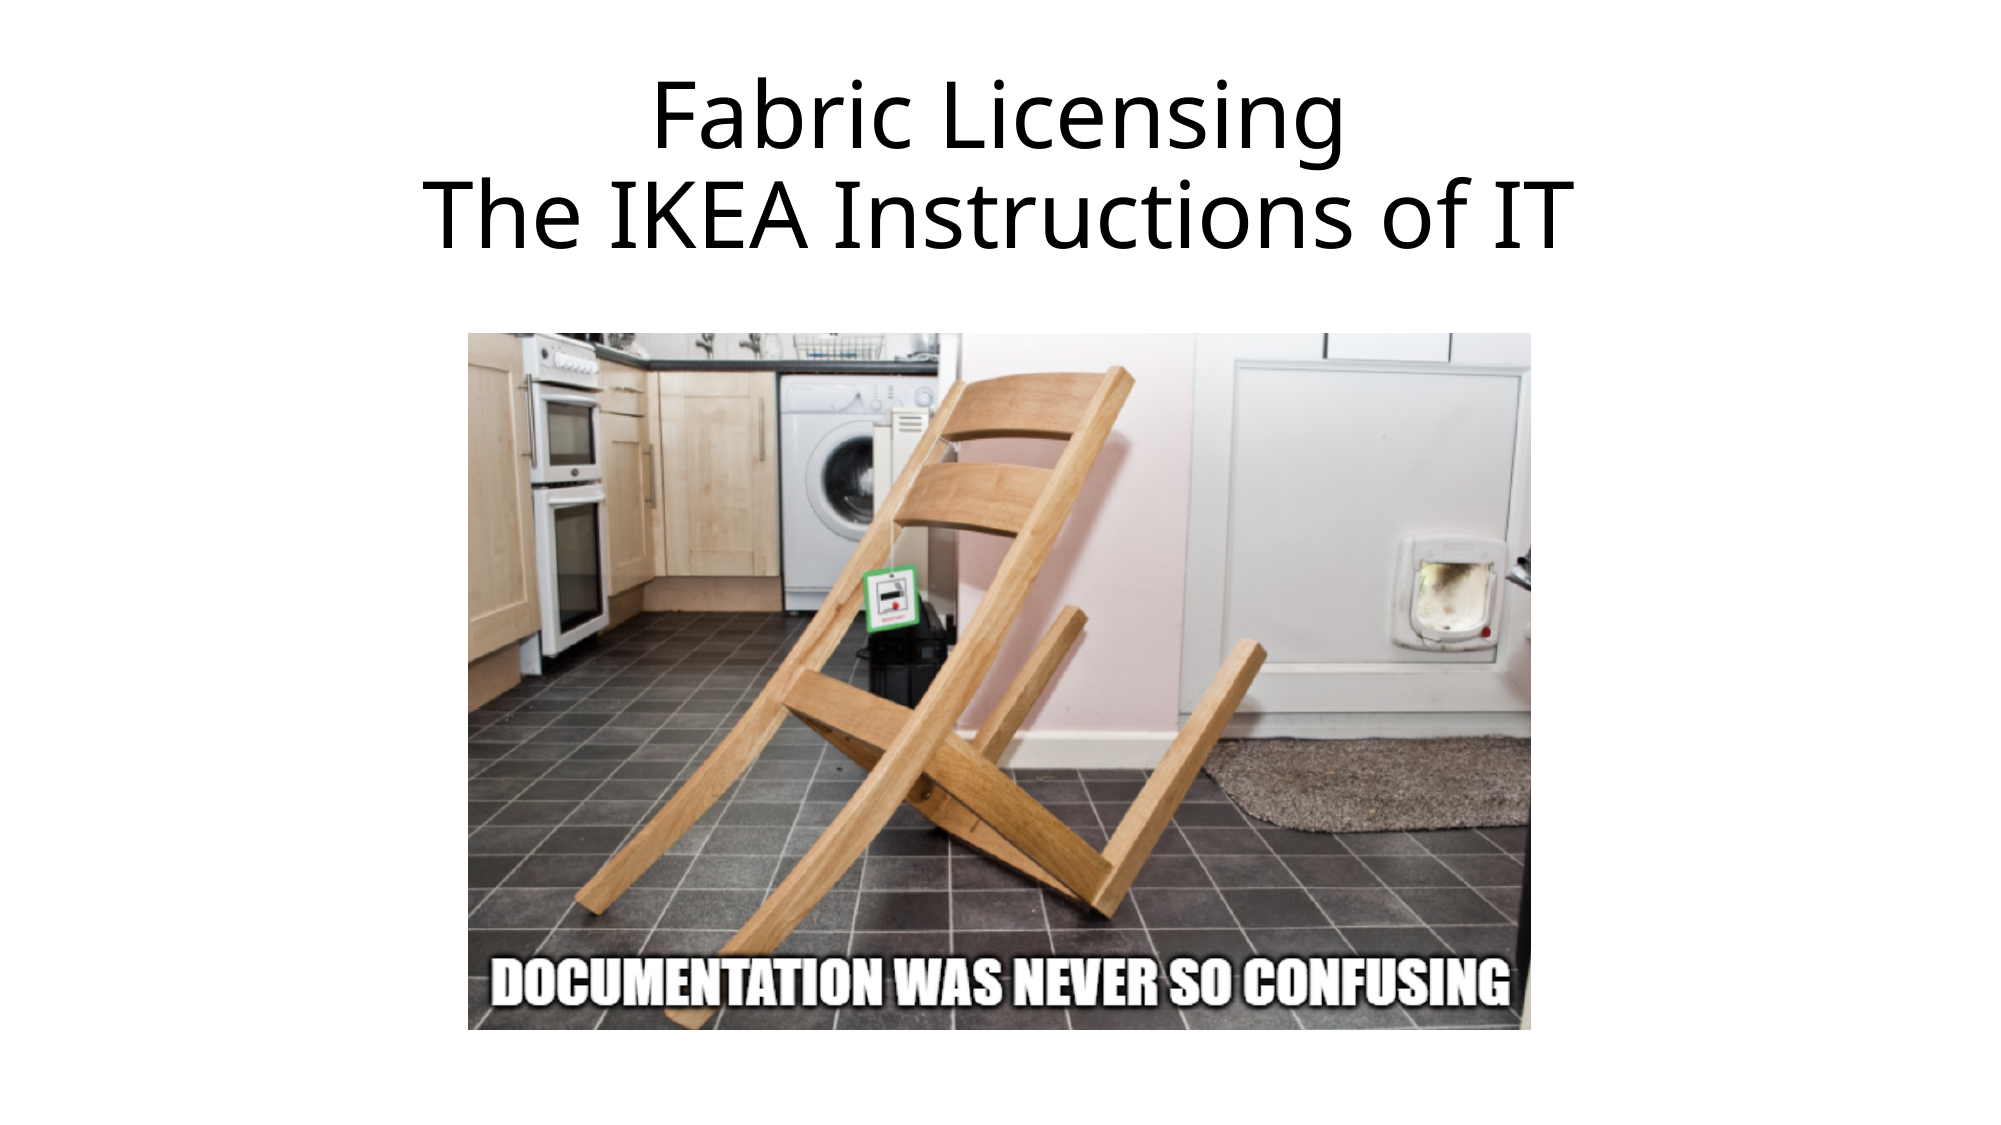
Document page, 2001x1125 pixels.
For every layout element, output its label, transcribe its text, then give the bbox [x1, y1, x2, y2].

title Fabric Licensing The IKEA Instructions of IT [0, 59, 2000, 278]
picture [468, 333, 1531, 1030]
